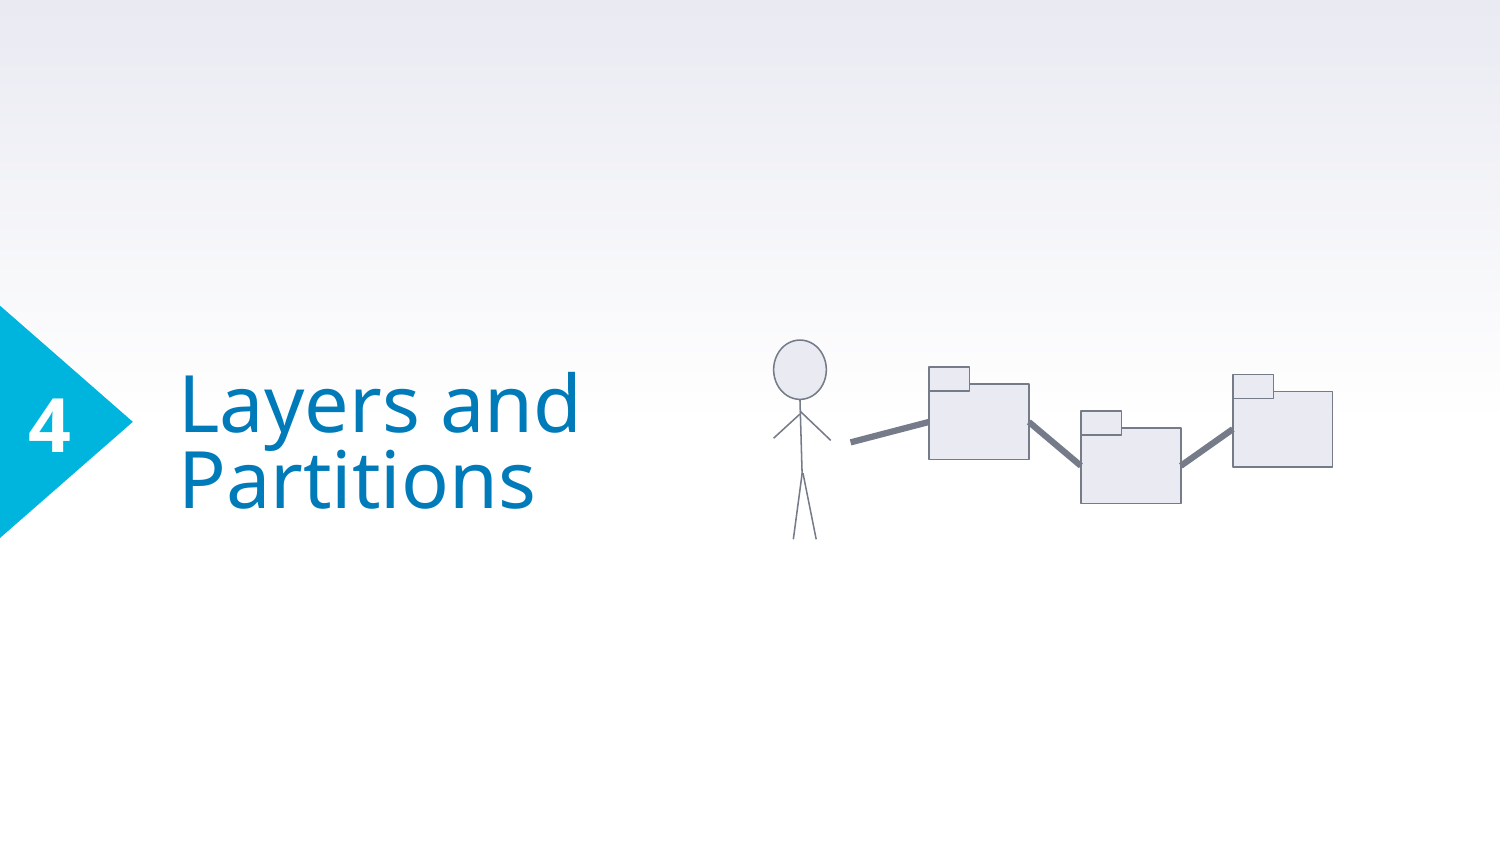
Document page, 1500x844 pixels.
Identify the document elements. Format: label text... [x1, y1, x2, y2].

text_box [1080, 411, 1122, 436]
text_box [1080, 428, 1181, 504]
text_box [928, 367, 970, 392]
text_box [773, 340, 827, 400]
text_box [1028, 421, 1082, 467]
text_box [1232, 391, 1333, 467]
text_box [850, 421, 930, 443]
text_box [1180, 428, 1233, 467]
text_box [793, 473, 800, 540]
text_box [773, 413, 801, 439]
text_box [799, 399, 803, 410]
text_box [928, 384, 1029, 460]
text_box [1232, 374, 1274, 399]
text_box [799, 448, 803, 471]
text_box 4 [0, 306, 100, 540]
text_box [802, 473, 817, 540]
title Layers and Partitions [178, 333, 706, 524]
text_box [799, 410, 831, 441]
